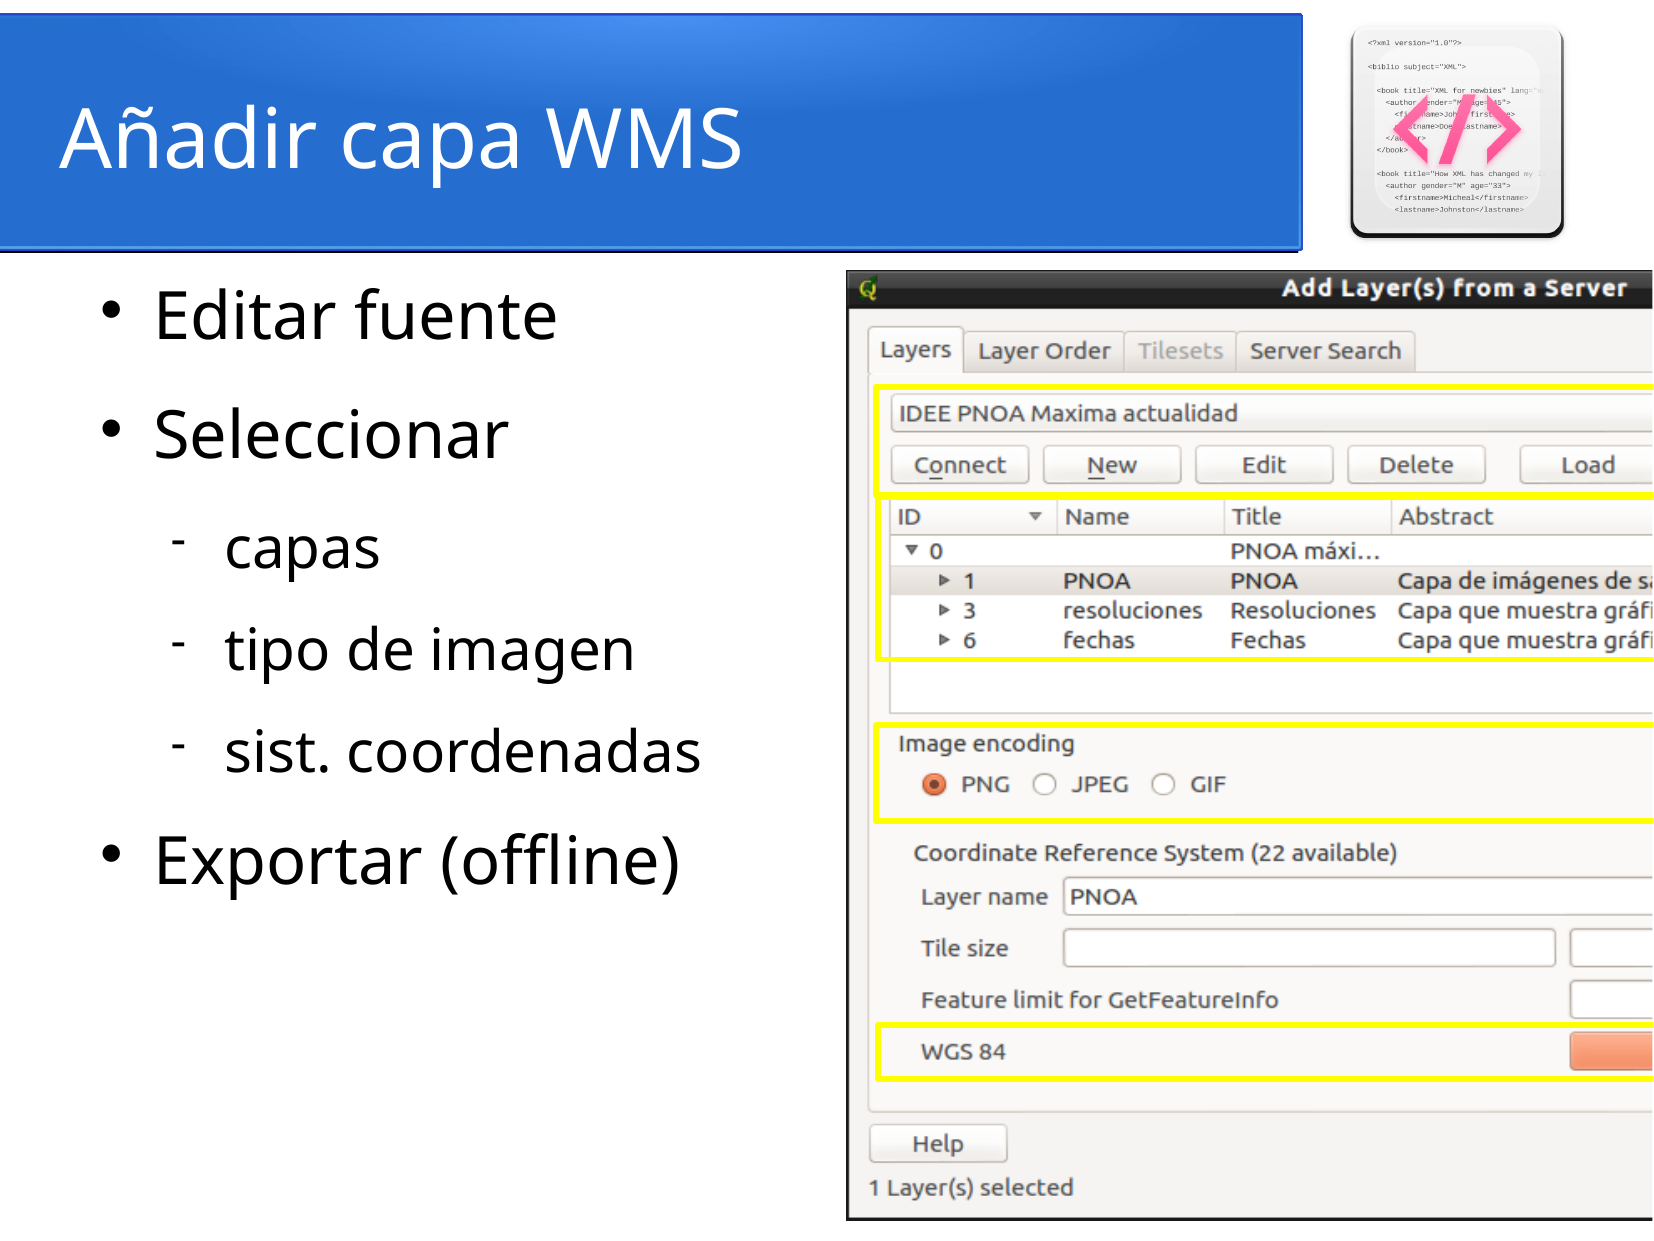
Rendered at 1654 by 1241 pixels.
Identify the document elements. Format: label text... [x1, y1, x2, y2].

picture [1338, 10, 1576, 248]
picture [845, 270, 1653, 1222]
picture [0, 11, 1307, 258]
title Añadir capa WMS [59, 25, 1283, 233]
list Editar fuente Seleccionar capas tipo de imagen sist. coordenadas Exportar (offline) [82, 263, 808, 1199]
